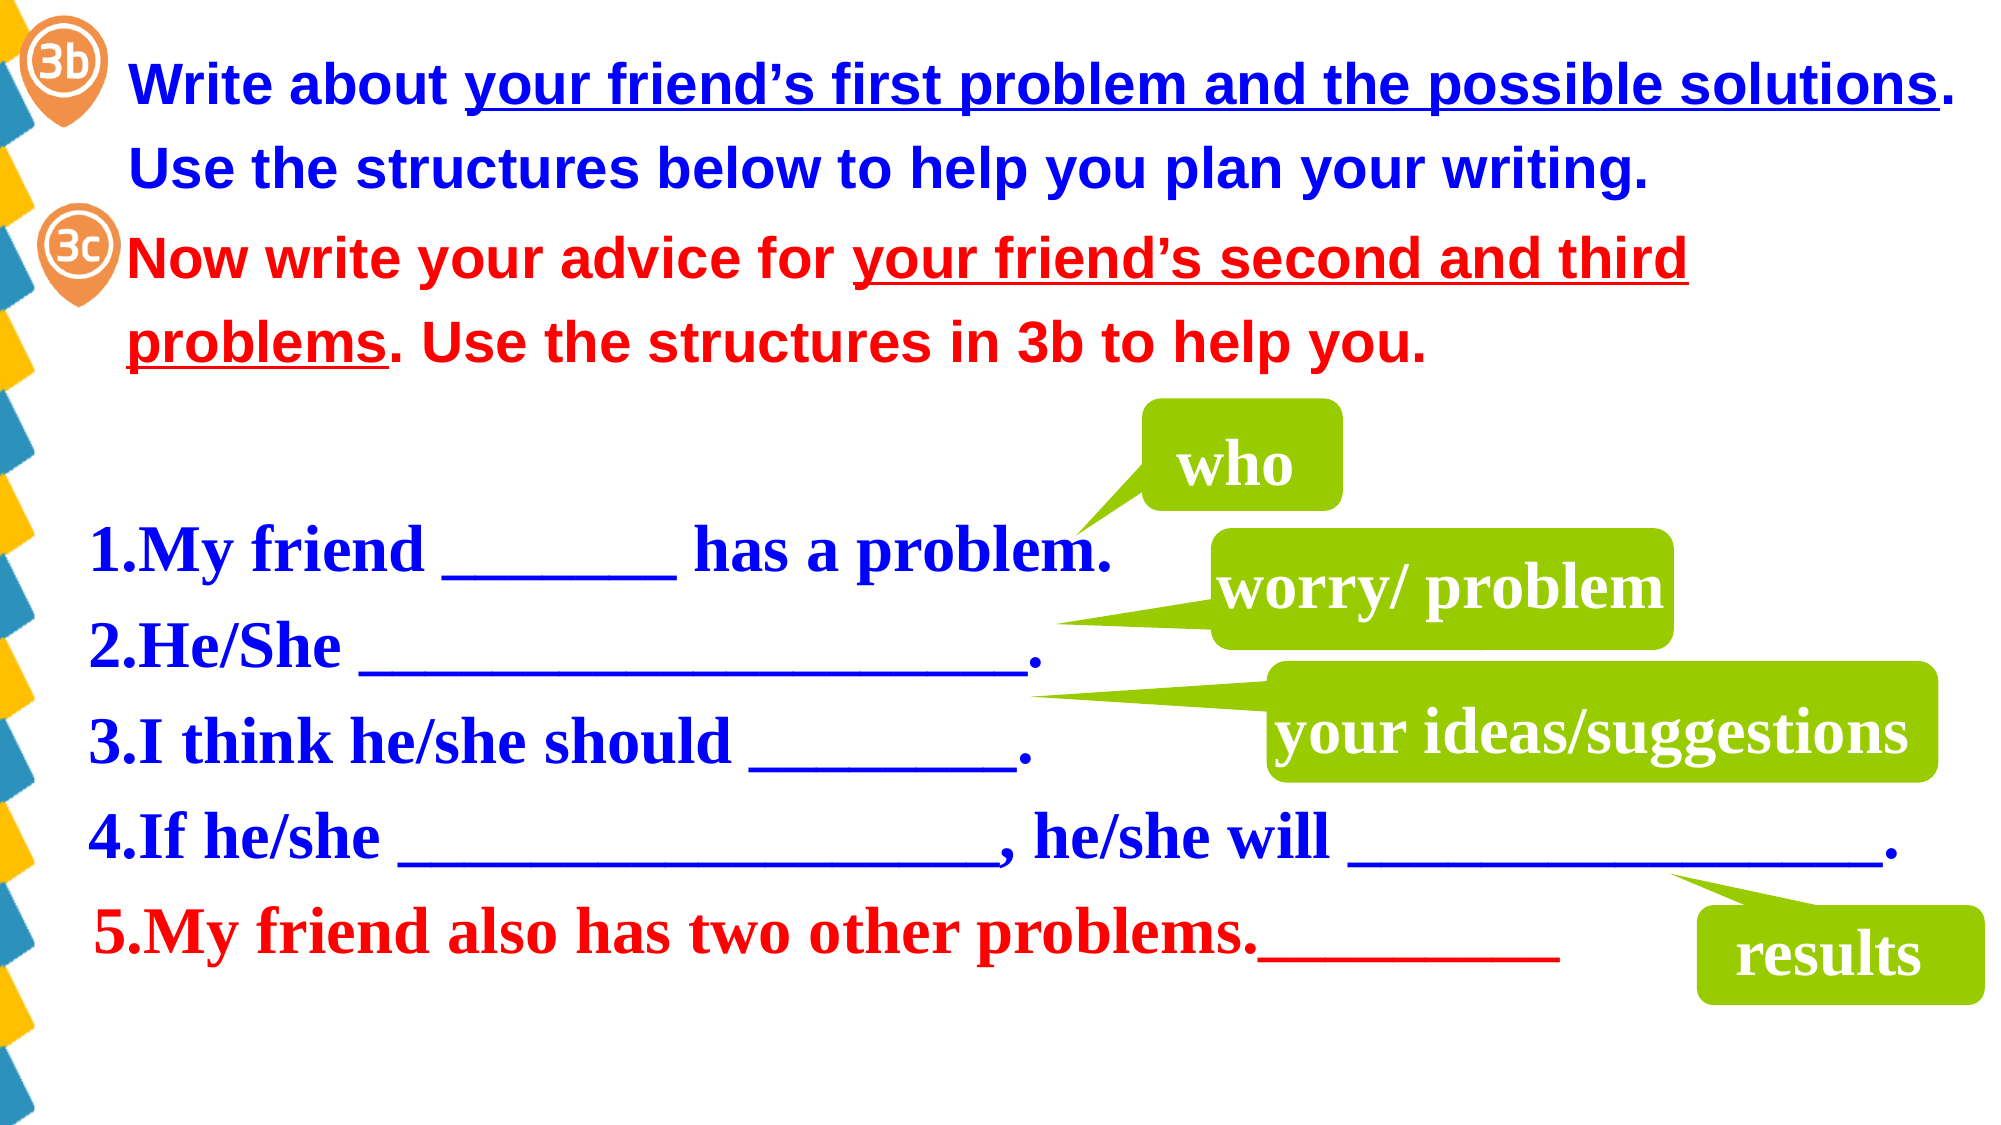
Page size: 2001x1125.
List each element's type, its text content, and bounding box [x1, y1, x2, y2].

text_box 5.My friend also has two other problems._________ [78, 863, 1679, 975]
text_box [1216, 528, 1668, 534]
text_box 1.My friend _______ has a problem. 2.He/She ____________________. 3.I think he/she should ________. 4.If he/she __________________, he/she will ________________. [73, 481, 1967, 880]
text_box your ideas/suggestions [1260, 695, 1939, 775]
text_box [1271, 775, 1934, 783]
picture [0, 0, 2001, 1125]
text_box Write about your friend’s first problem and the possible solutions. Use the structures below to help you plan your writing. [114, 10, 1979, 222]
text_box [1076, 421, 1337, 536]
text_box results [1720, 916, 1969, 996]
text_box [1679, 875, 1985, 1006]
text_box [1055, 600, 1201, 630]
text_box [1030, 660, 1939, 712]
text_box worry/ problem [1201, 534, 1741, 630]
text_box Now write your advice for your friend’s second and third problems. Use the structures in 3b to help you. [111, 160, 1943, 421]
text_box who [1161, 421, 1362, 506]
text_box [1210, 630, 1674, 651]
